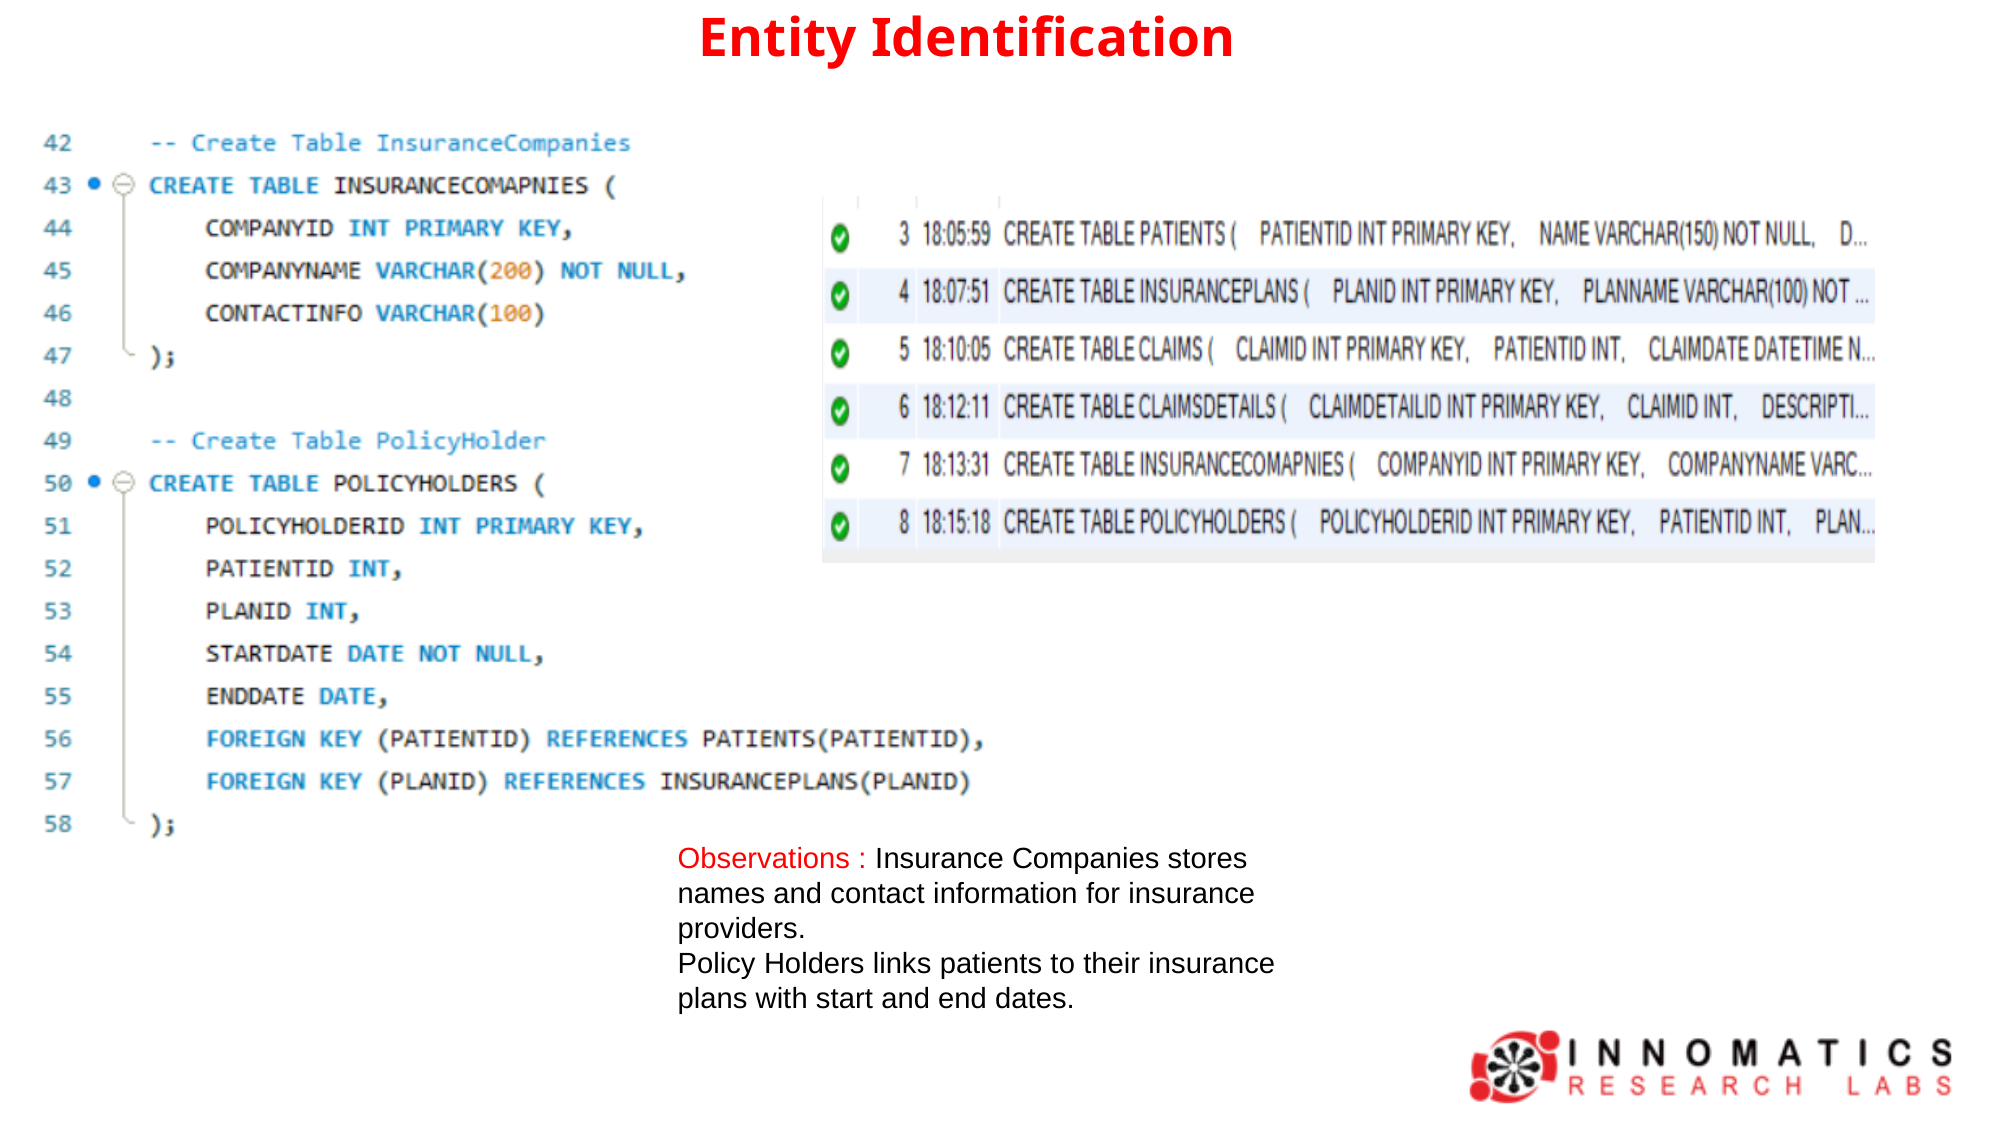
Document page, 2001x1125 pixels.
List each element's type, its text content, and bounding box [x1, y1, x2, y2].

picture [14, 114, 1875, 848]
picture [1445, 1014, 1975, 1125]
title Entity Identification [683, 1, 1287, 76]
text_box Observations : Insurance Companies stores names and contact information for insurance providers. Policy Holders links patients to their insurance plans with start and end dates. [663, 832, 1307, 1022]
